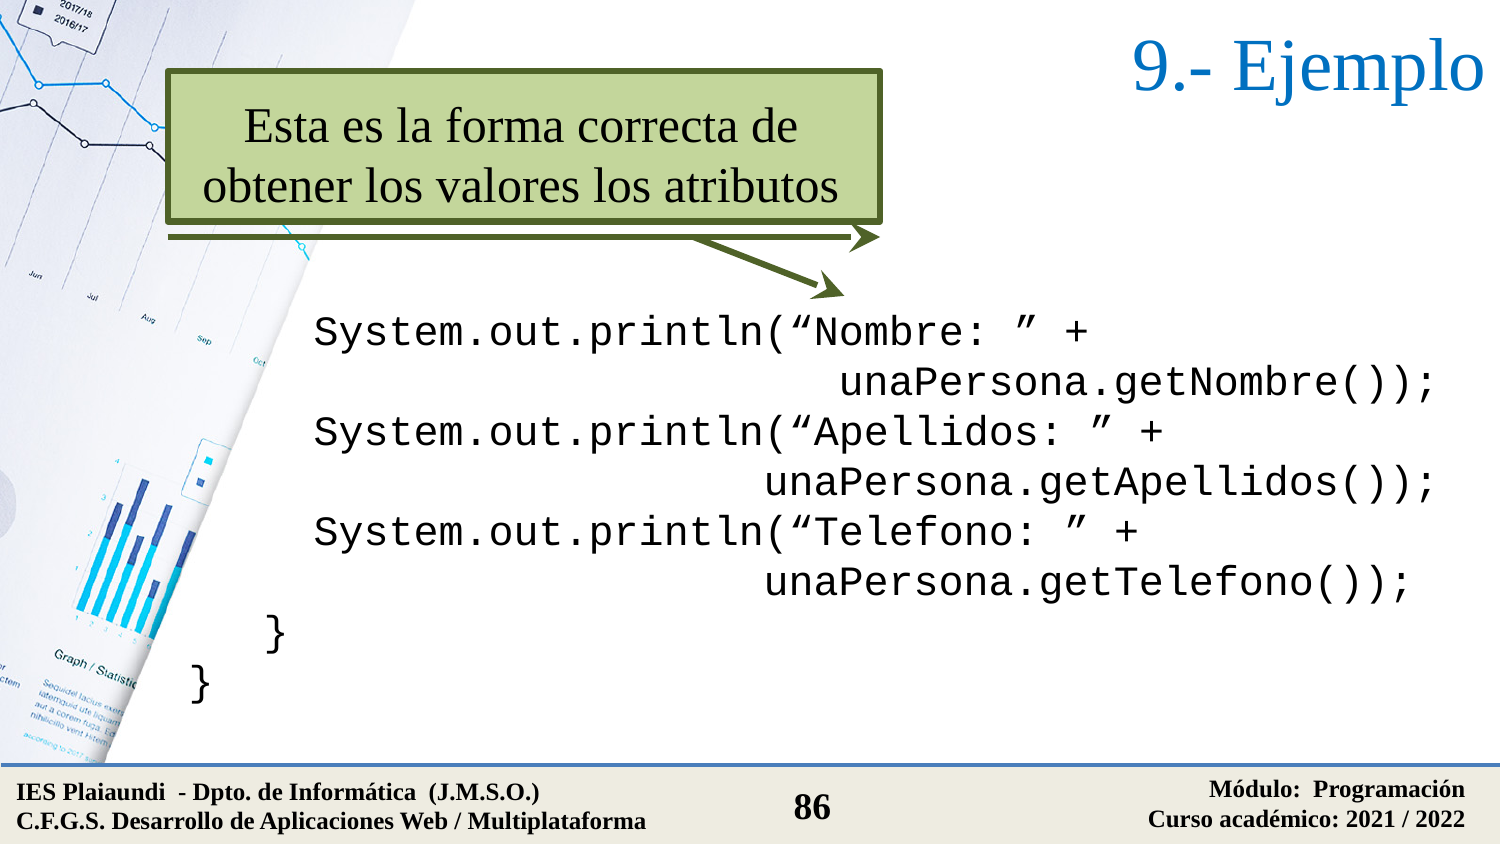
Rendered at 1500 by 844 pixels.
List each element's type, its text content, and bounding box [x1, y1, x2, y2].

text_box System.out.println(“Nombre: ” + unaPersona.getNombre()); System.out.println(“Apellidos: ” + unaPersona.getApellidos()); System.out.println(“Telefono: ” + unaPersona.getTelefono()); } } [173, 296, 1468, 712]
text_box [859, 226, 881, 248]
text_box Esta es la forma correcta de obtener los valores los atributos [171, 85, 871, 220]
text_box [821, 278, 845, 298]
text_box [167, 235, 861, 291]
title 9.- Ejemplo [1, 0, 1500, 122]
text_box [166, 69, 882, 224]
picture [0, 0, 1500, 763]
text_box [1, 764, 1500, 844]
